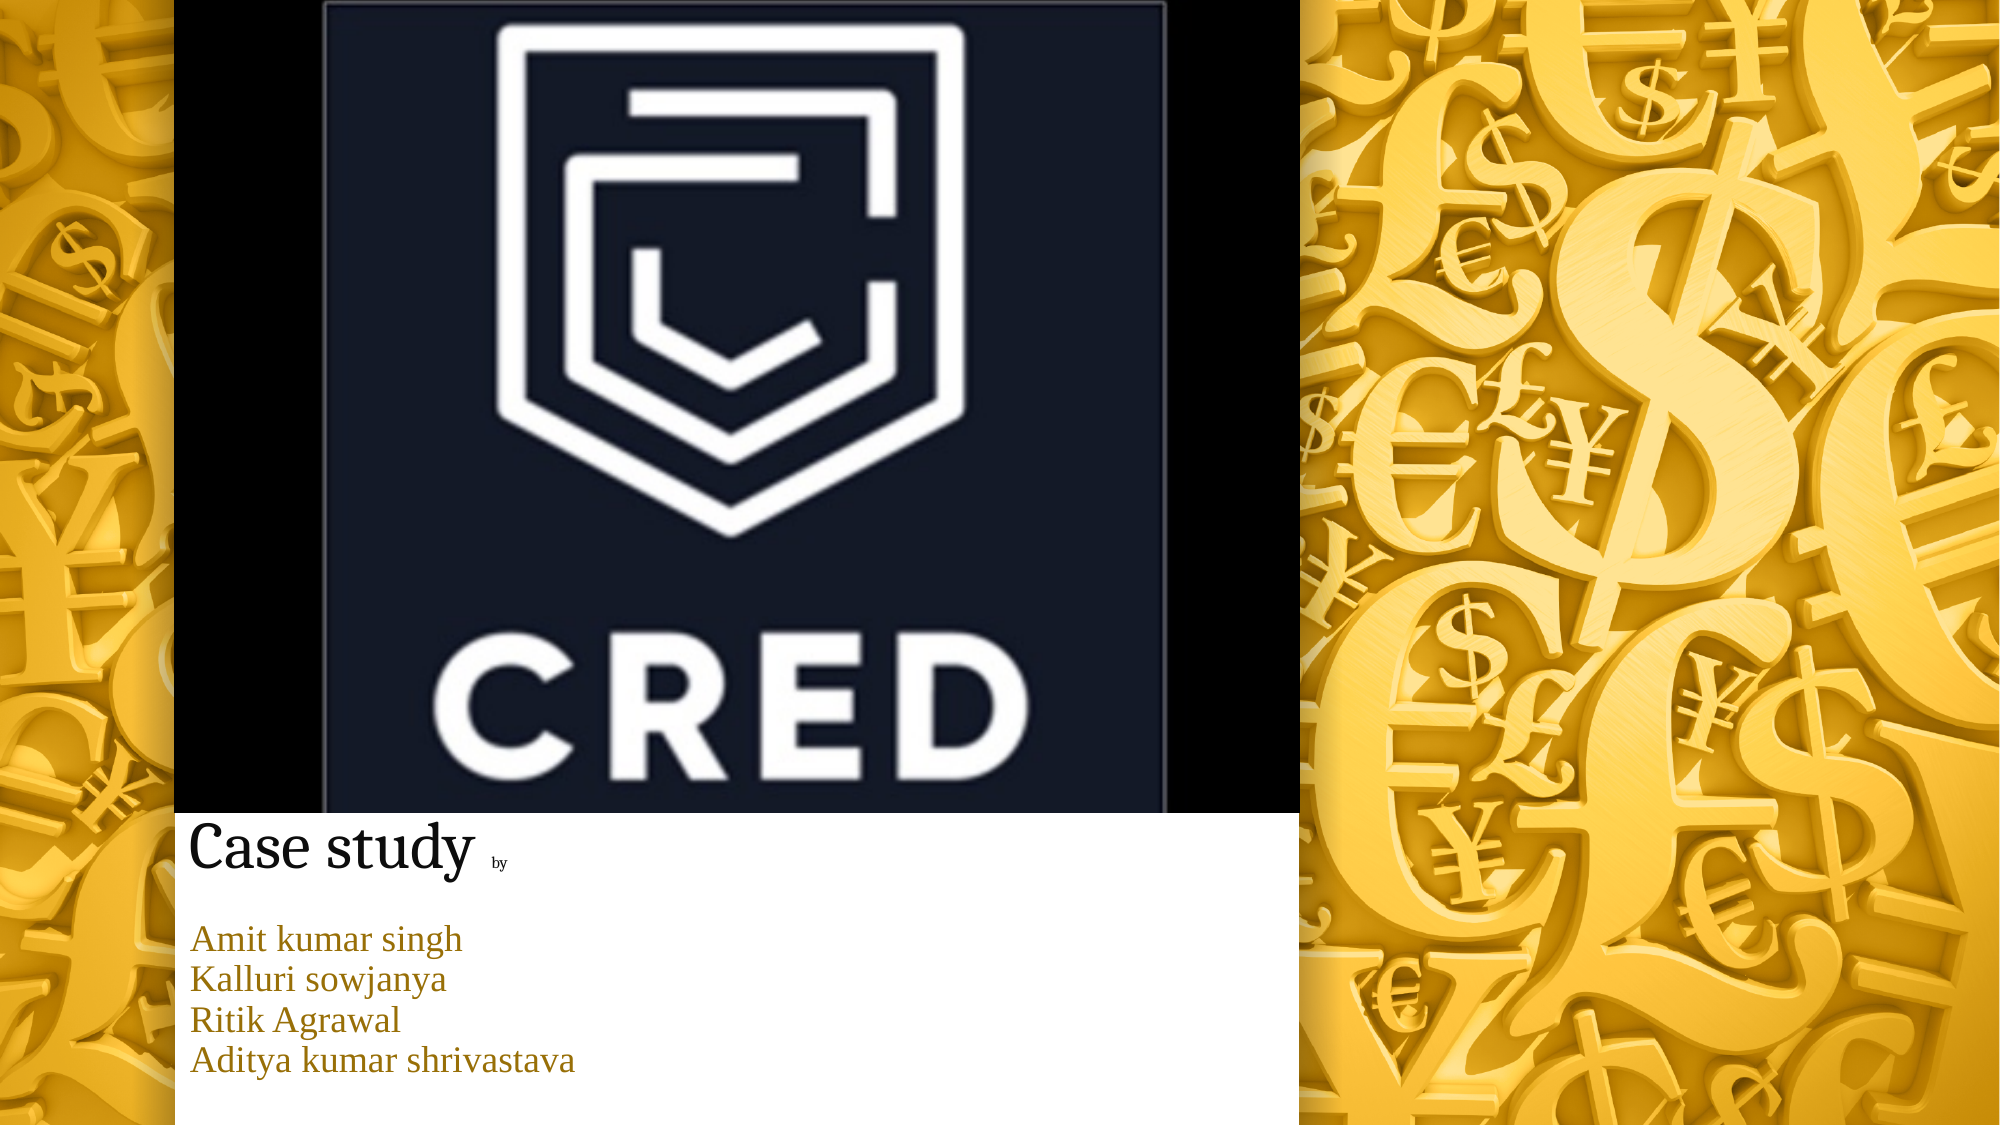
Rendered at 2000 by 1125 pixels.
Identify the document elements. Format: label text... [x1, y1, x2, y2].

subtitle Case study by Amit kumar singh Kalluri sowjanya Ritik Agrawal Aditya kumar shrivastava [174, 813, 1300, 1113]
picture [0, 0, 2000, 1125]
